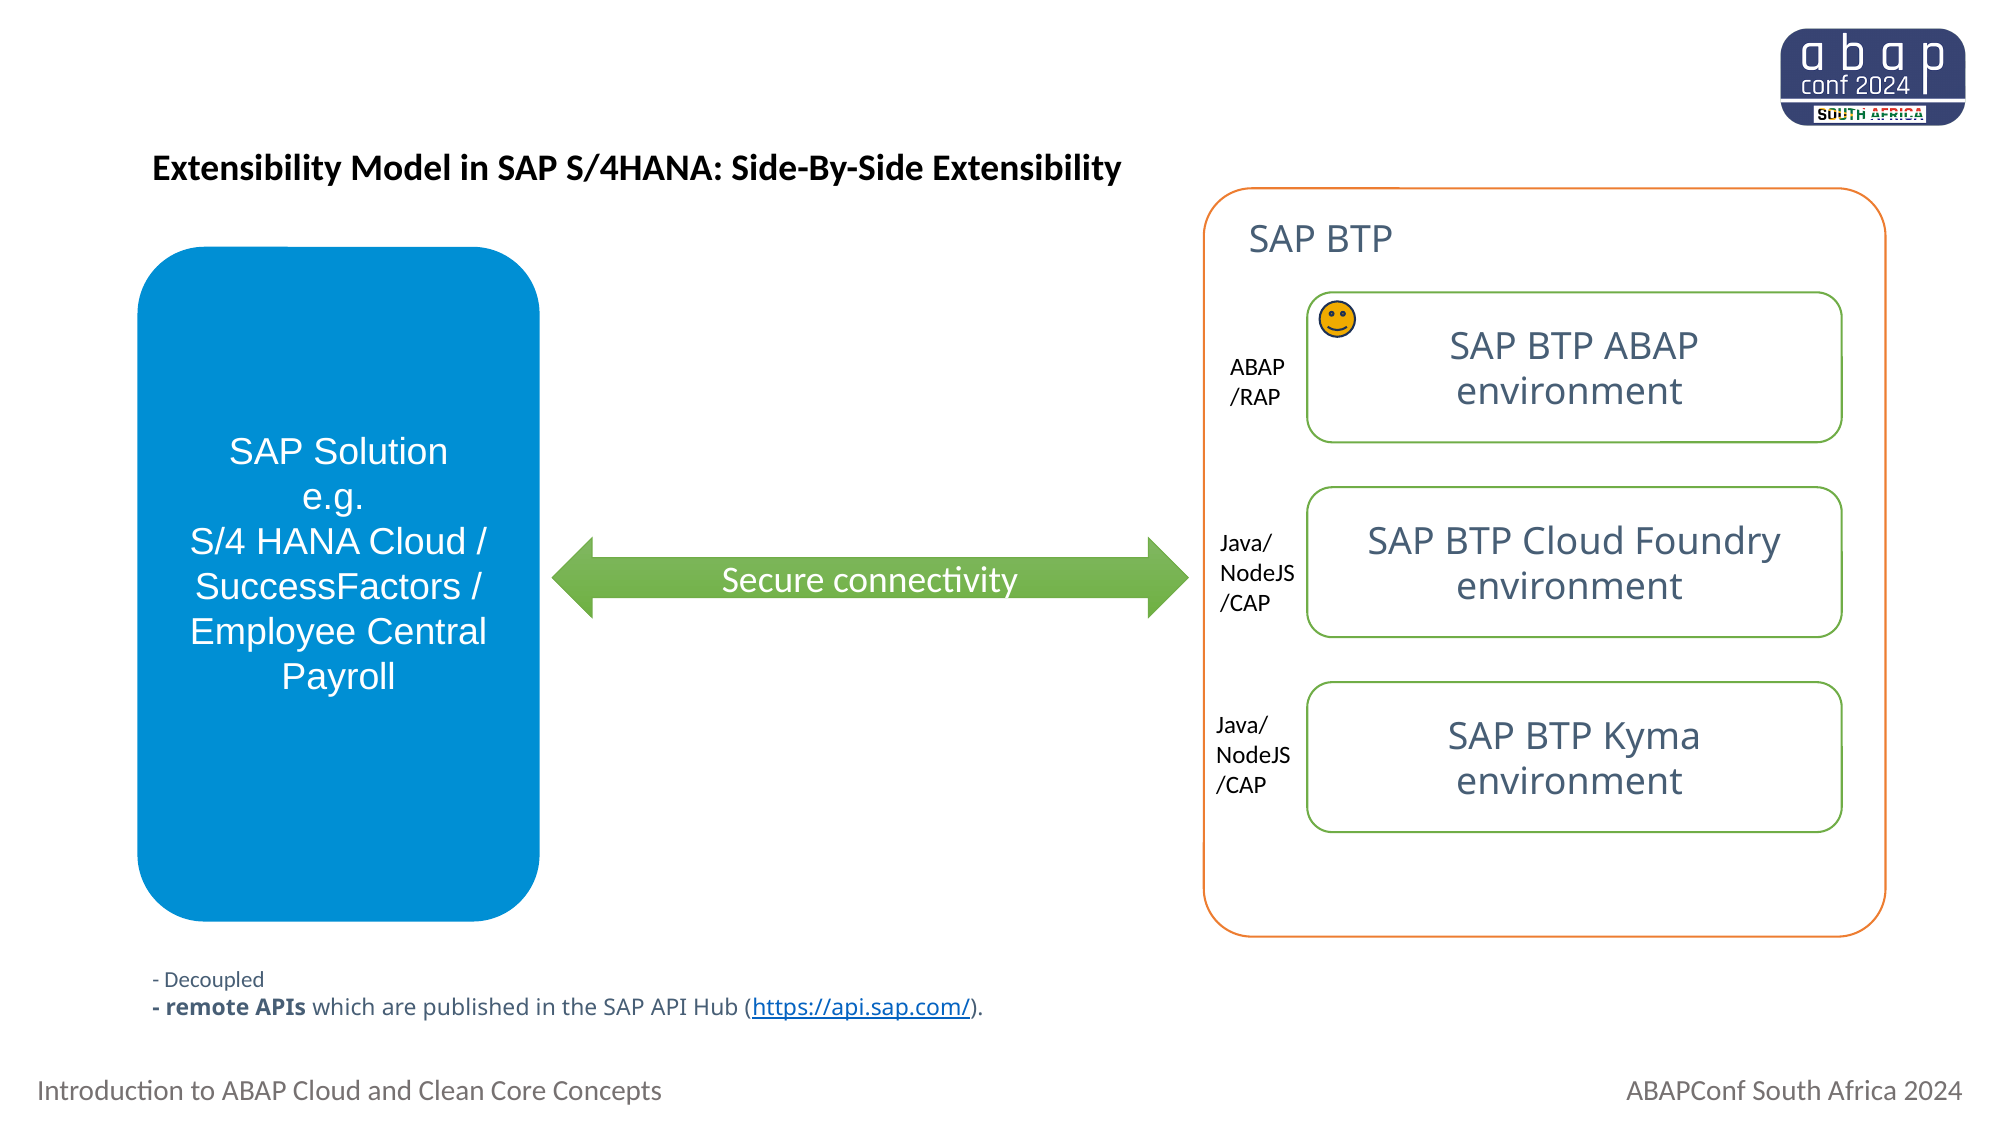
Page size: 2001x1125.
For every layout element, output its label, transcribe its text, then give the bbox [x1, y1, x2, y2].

title Extensibility Model in SAP S/4HANA: Side-By-Side Extensibility [137, 59, 1863, 278]
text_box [1201, 188, 1886, 937]
text_box - Decoupled - remote APIs which are published in the SAP API Hub (https://api.sap.com/). [137, 957, 1138, 1032]
text_box Introduction to ABAP Cloud and Clean Core Concepts [22, 1064, 1023, 1115]
text_box Secure connectivity [551, 536, 1189, 619]
picture [1767, 22, 1978, 128]
text_box SAP Solution e.g. S/4 HANA Cloud / SuccessFactors / Employee Central Payroll [136, 245, 541, 923]
